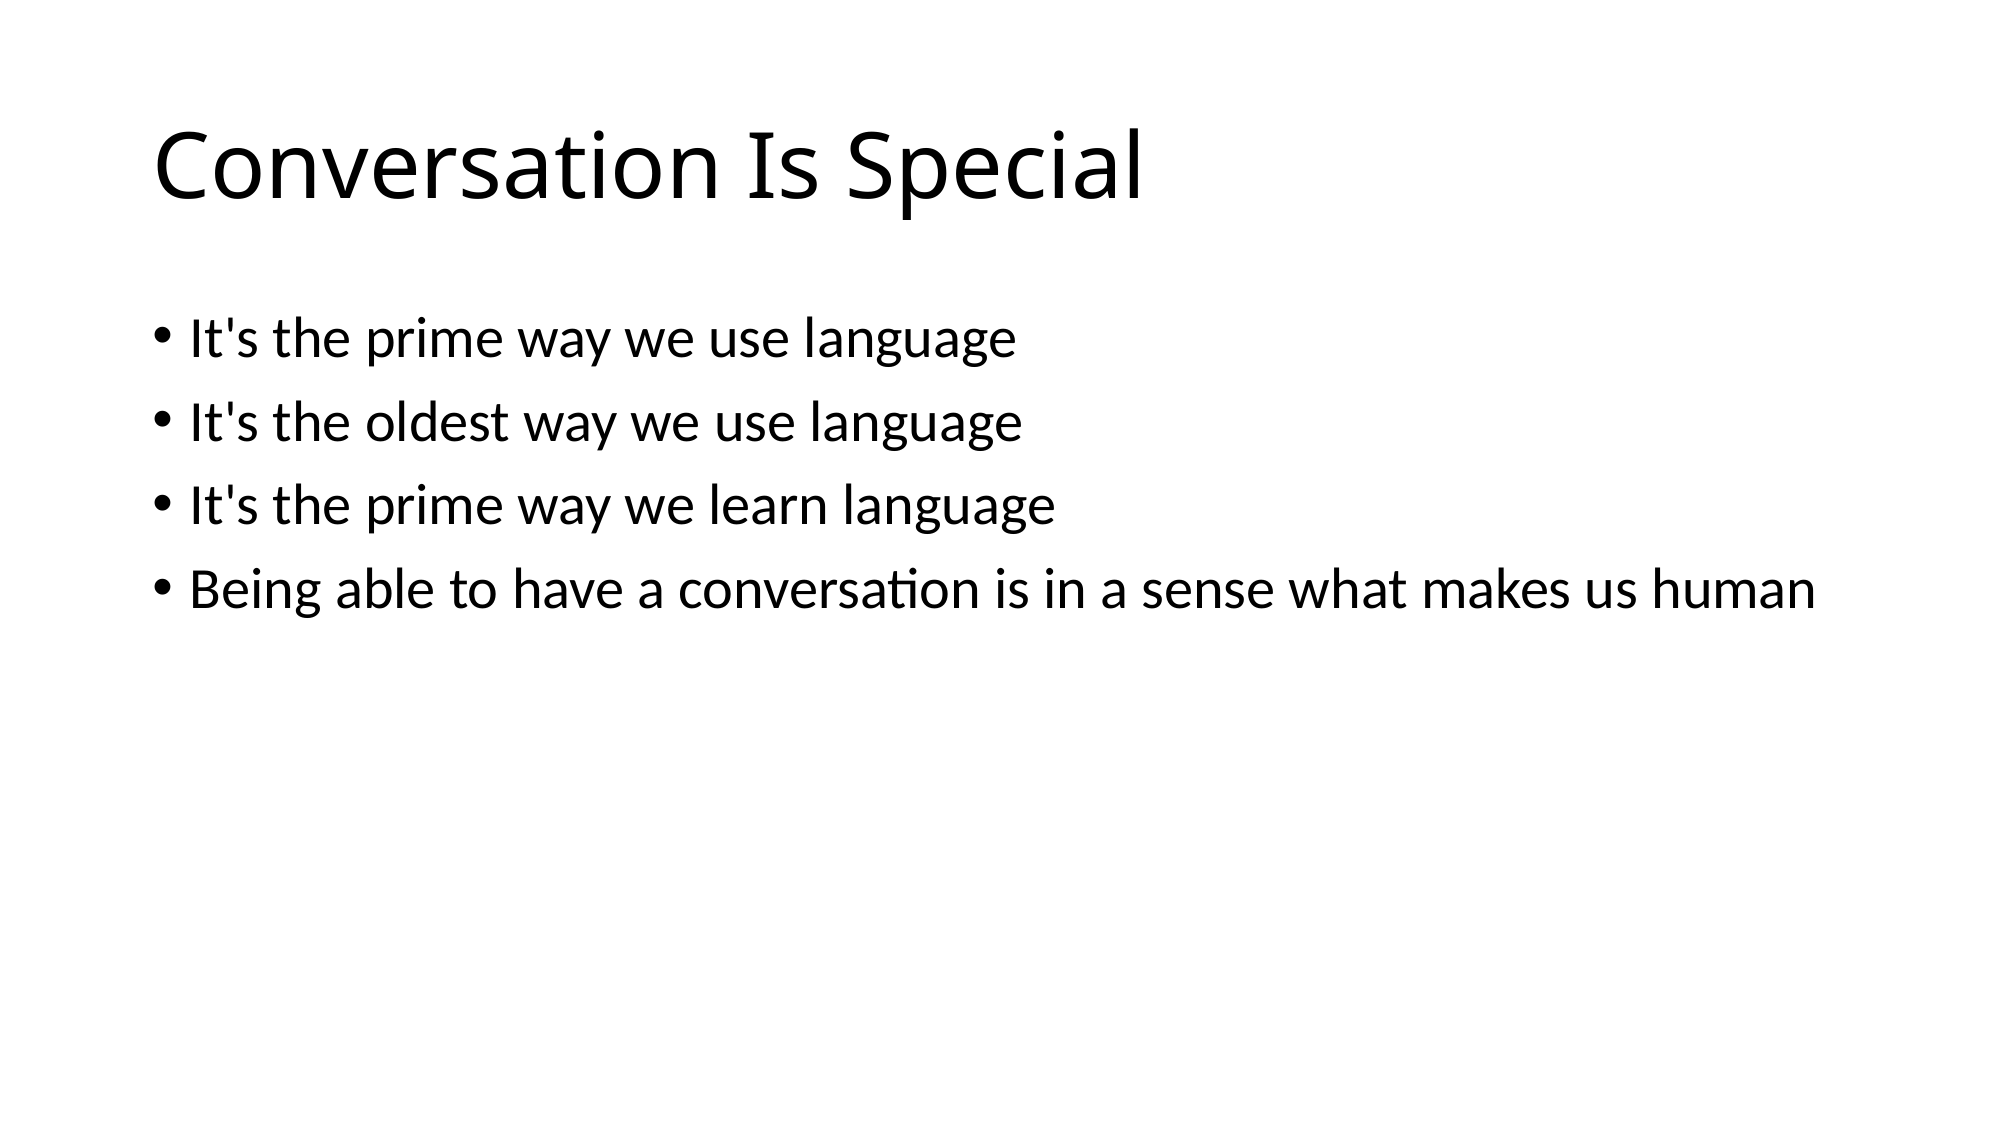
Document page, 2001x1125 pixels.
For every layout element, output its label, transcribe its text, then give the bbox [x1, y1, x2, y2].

list It's the prime way we use language It's the oldest way we use language It's the prime way we learn language Being able to have a conversation is in a sense what makes us human [137, 299, 1863, 1014]
title Conversation Is Special [137, 59, 1863, 278]
